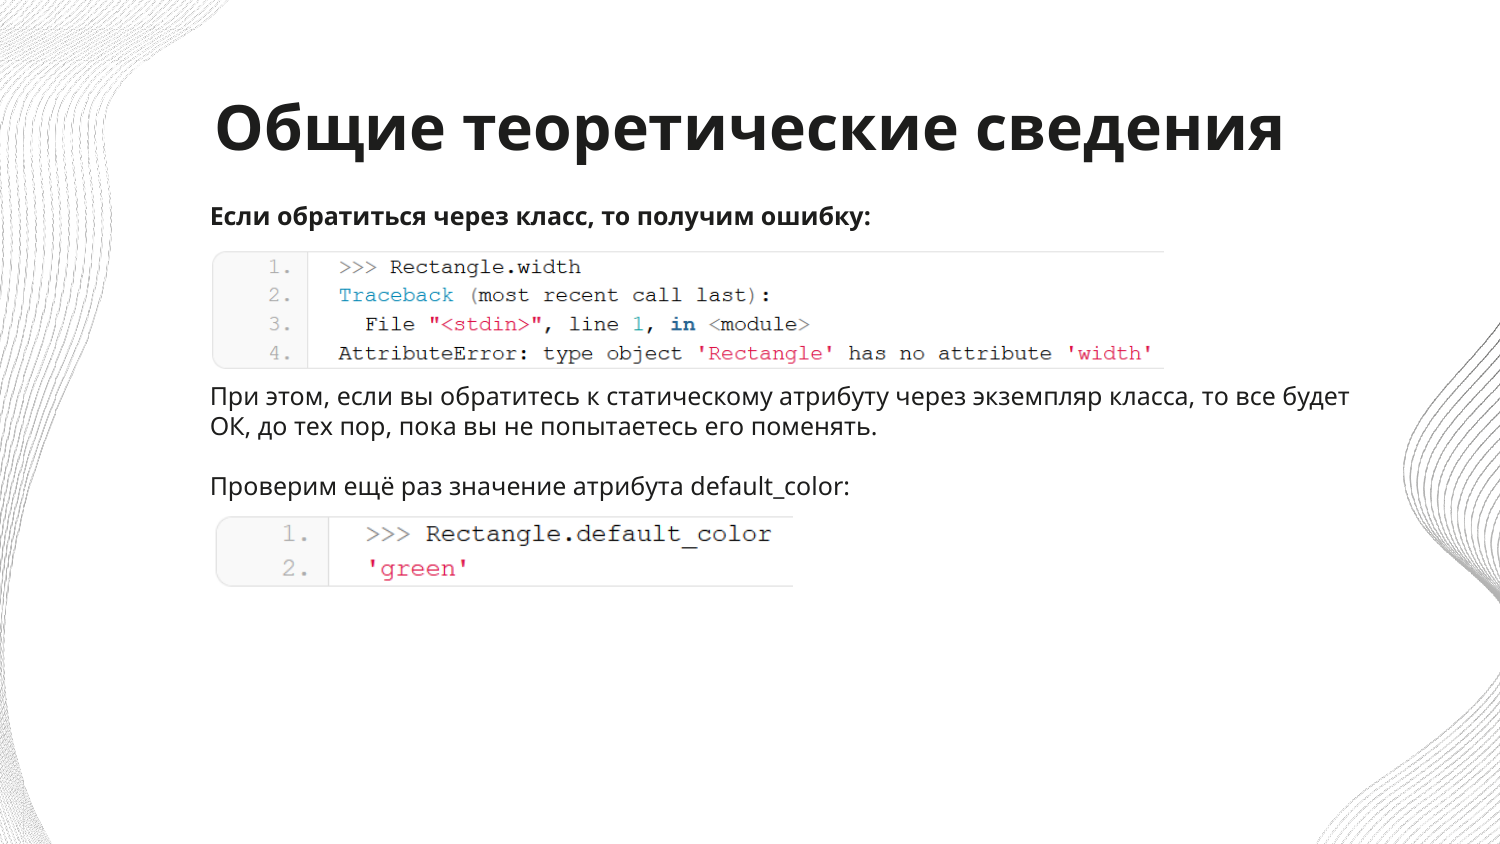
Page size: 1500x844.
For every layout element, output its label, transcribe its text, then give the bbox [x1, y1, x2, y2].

picture [206, 244, 1164, 373]
picture [0, 0, 793, 844]
title Общие теоретические сведения [118, 72, 1383, 167]
picture [982, 176, 1500, 844]
subtitle Если обратиться через класс, то получим ошибку: При этом, если вы обратитесь к статическому атрибуту через экземпляр класса, то все будет ОК, до тех пор, пока вы не попытаетесь его поменять. Проверим ещё раз значение атрибута default_color: [194, 185, 1376, 588]
